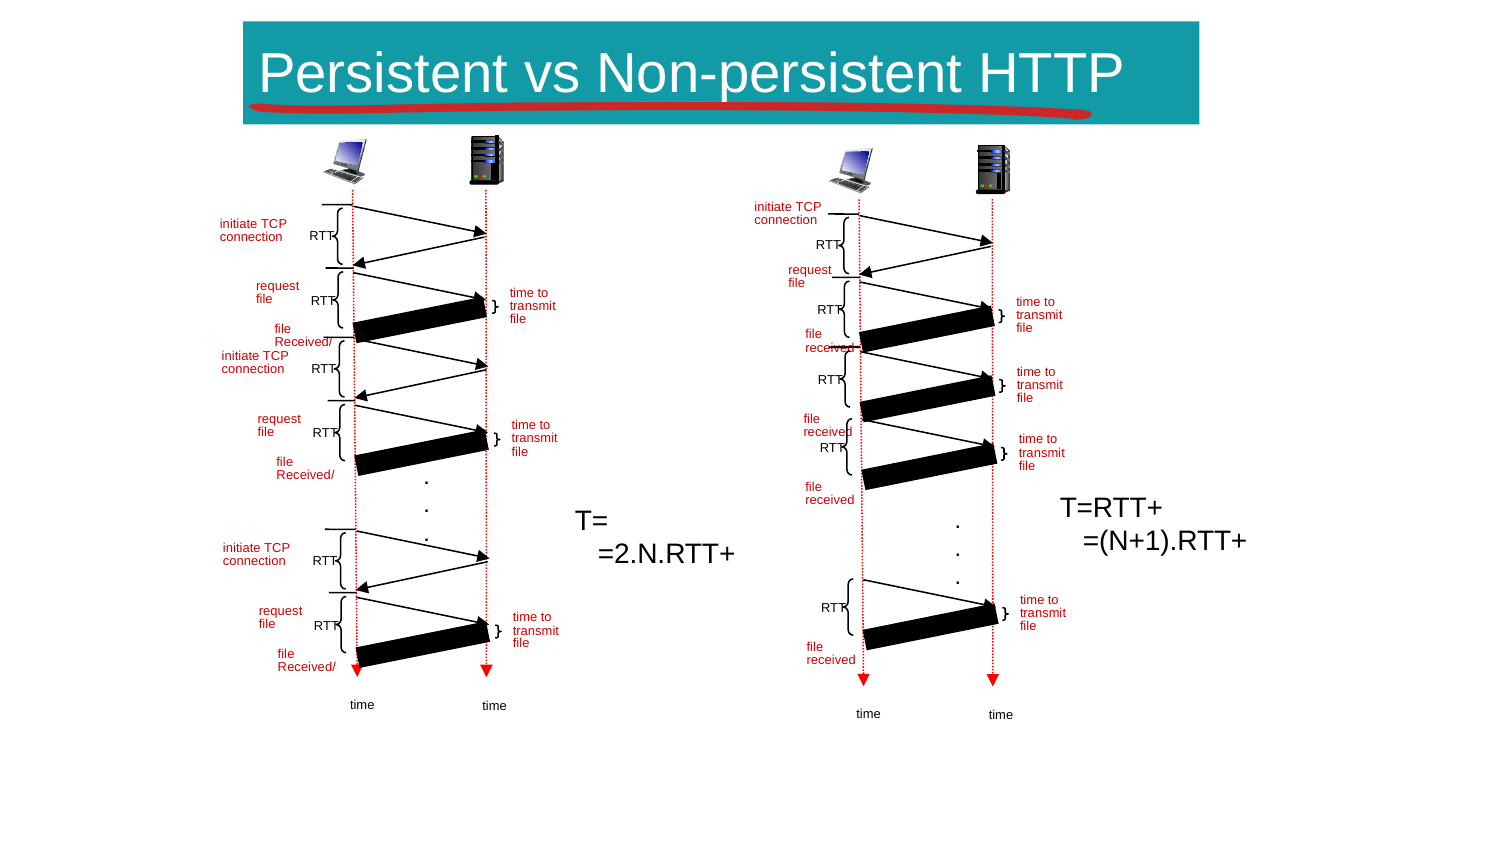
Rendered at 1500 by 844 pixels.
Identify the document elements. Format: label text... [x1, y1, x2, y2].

picture [245, 97, 1102, 125]
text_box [204, 135, 579, 722]
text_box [738, 145, 1086, 731]
title Persistent vs Non-persistent HTTP [243, 21, 1200, 125]
